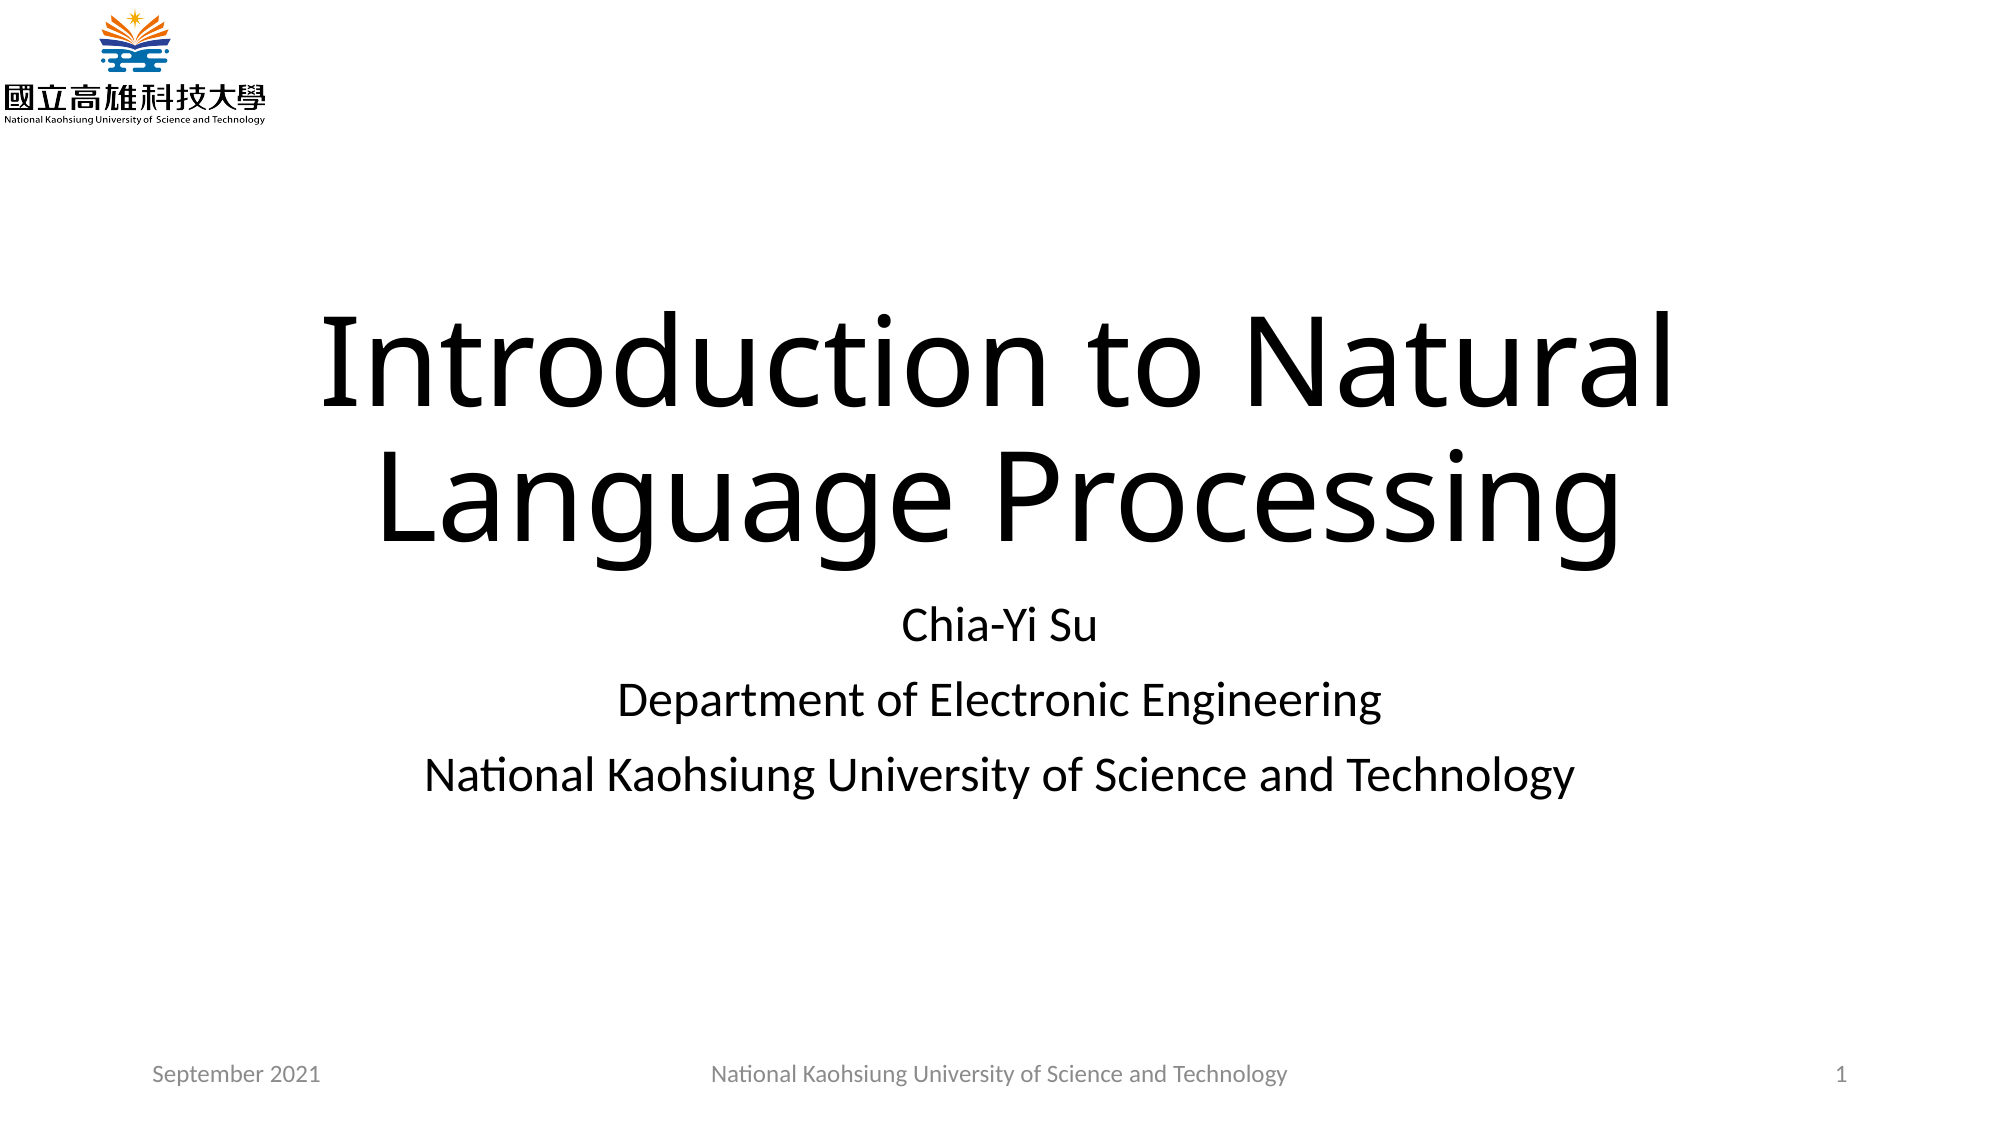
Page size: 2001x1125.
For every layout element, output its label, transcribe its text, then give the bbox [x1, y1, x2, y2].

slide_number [137, 1042, 588, 1103]
footer National Kaohsiung University of Science and Technology [662, 1042, 1338, 1103]
picture [5, 6, 265, 125]
subtitle Chia-Yi Su Department of Electronic Engineering National Kaohsiung University of Science and Technology [249, 590, 1750, 863]
slide_number 1 [1412, 1042, 1863, 1103]
title Introduction to Natural Language Processing [249, 184, 1750, 576]
